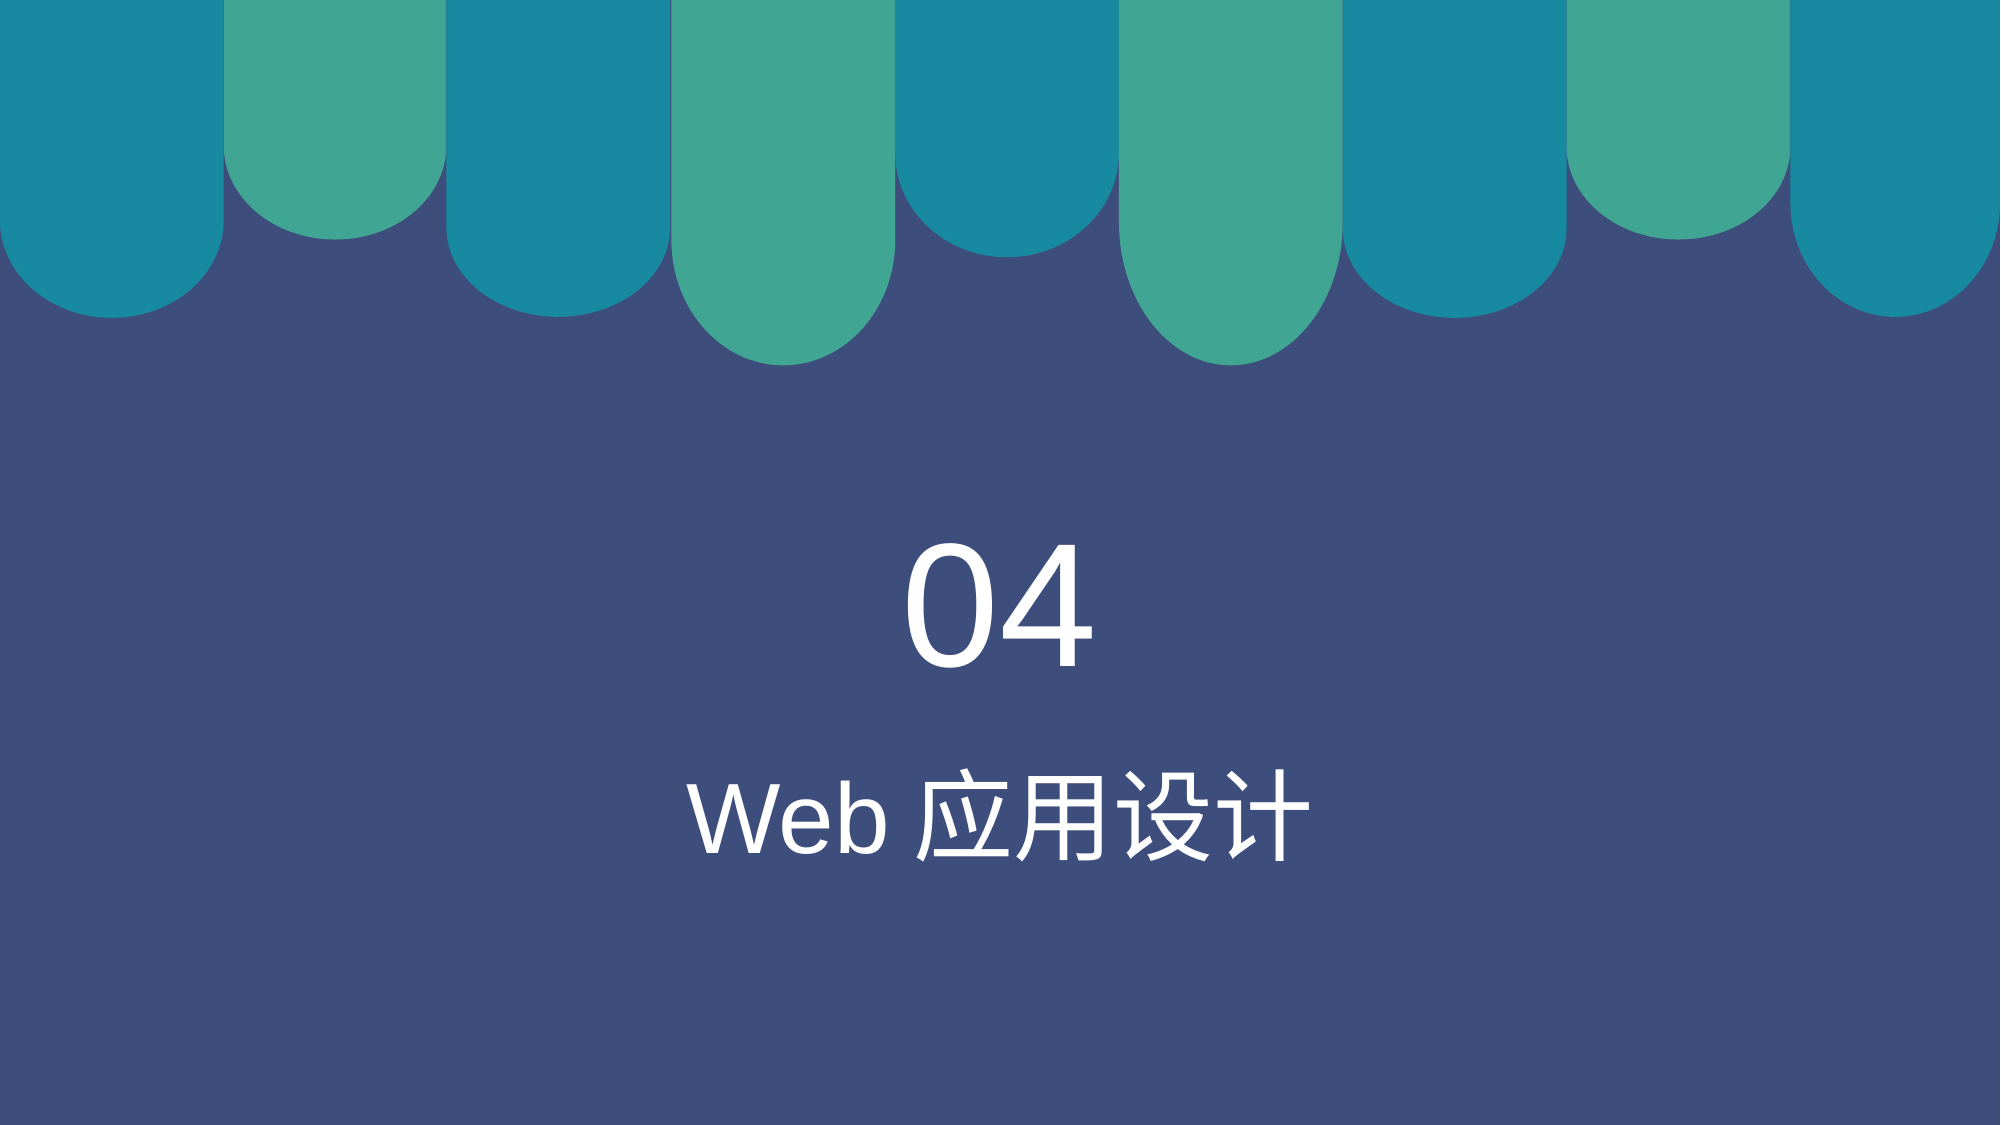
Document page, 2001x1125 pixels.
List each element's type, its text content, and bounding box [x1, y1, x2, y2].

list 04 [137, 419, 1863, 711]
title Web应用设计 [137, 715, 1863, 911]
